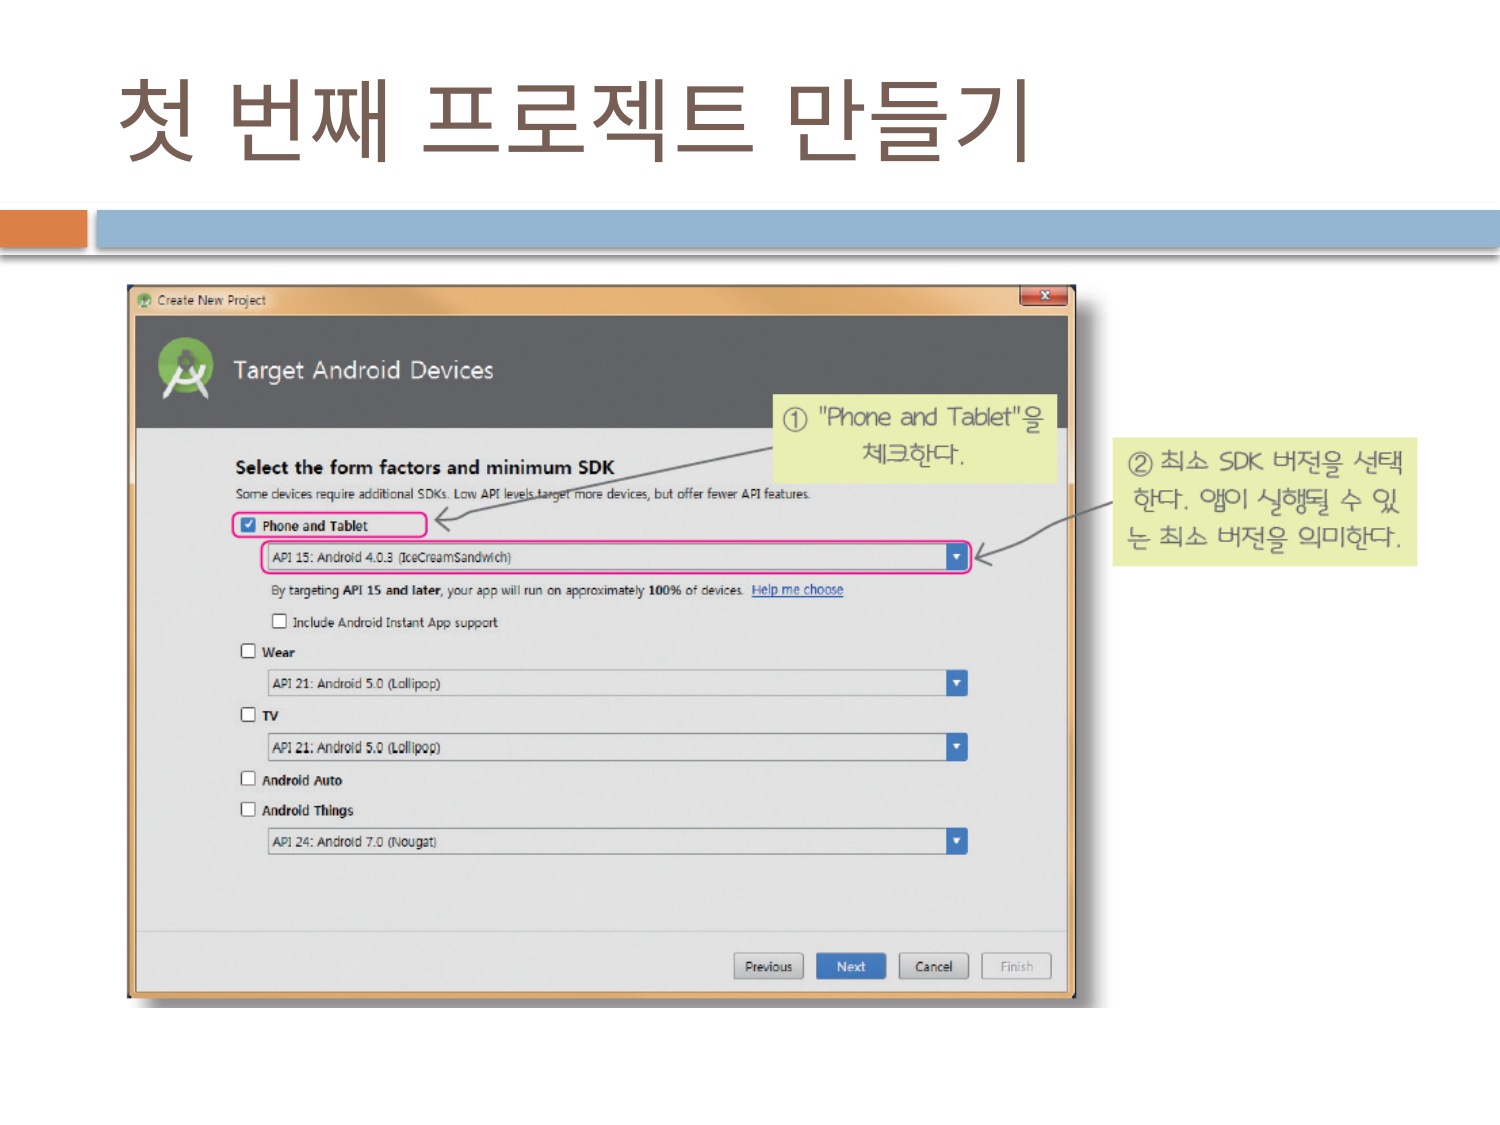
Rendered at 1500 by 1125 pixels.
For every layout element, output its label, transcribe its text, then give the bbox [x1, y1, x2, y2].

picture [115, 266, 1424, 1008]
title 첫 번째 프로젝트 만들기 [100, 37, 1438, 200]
